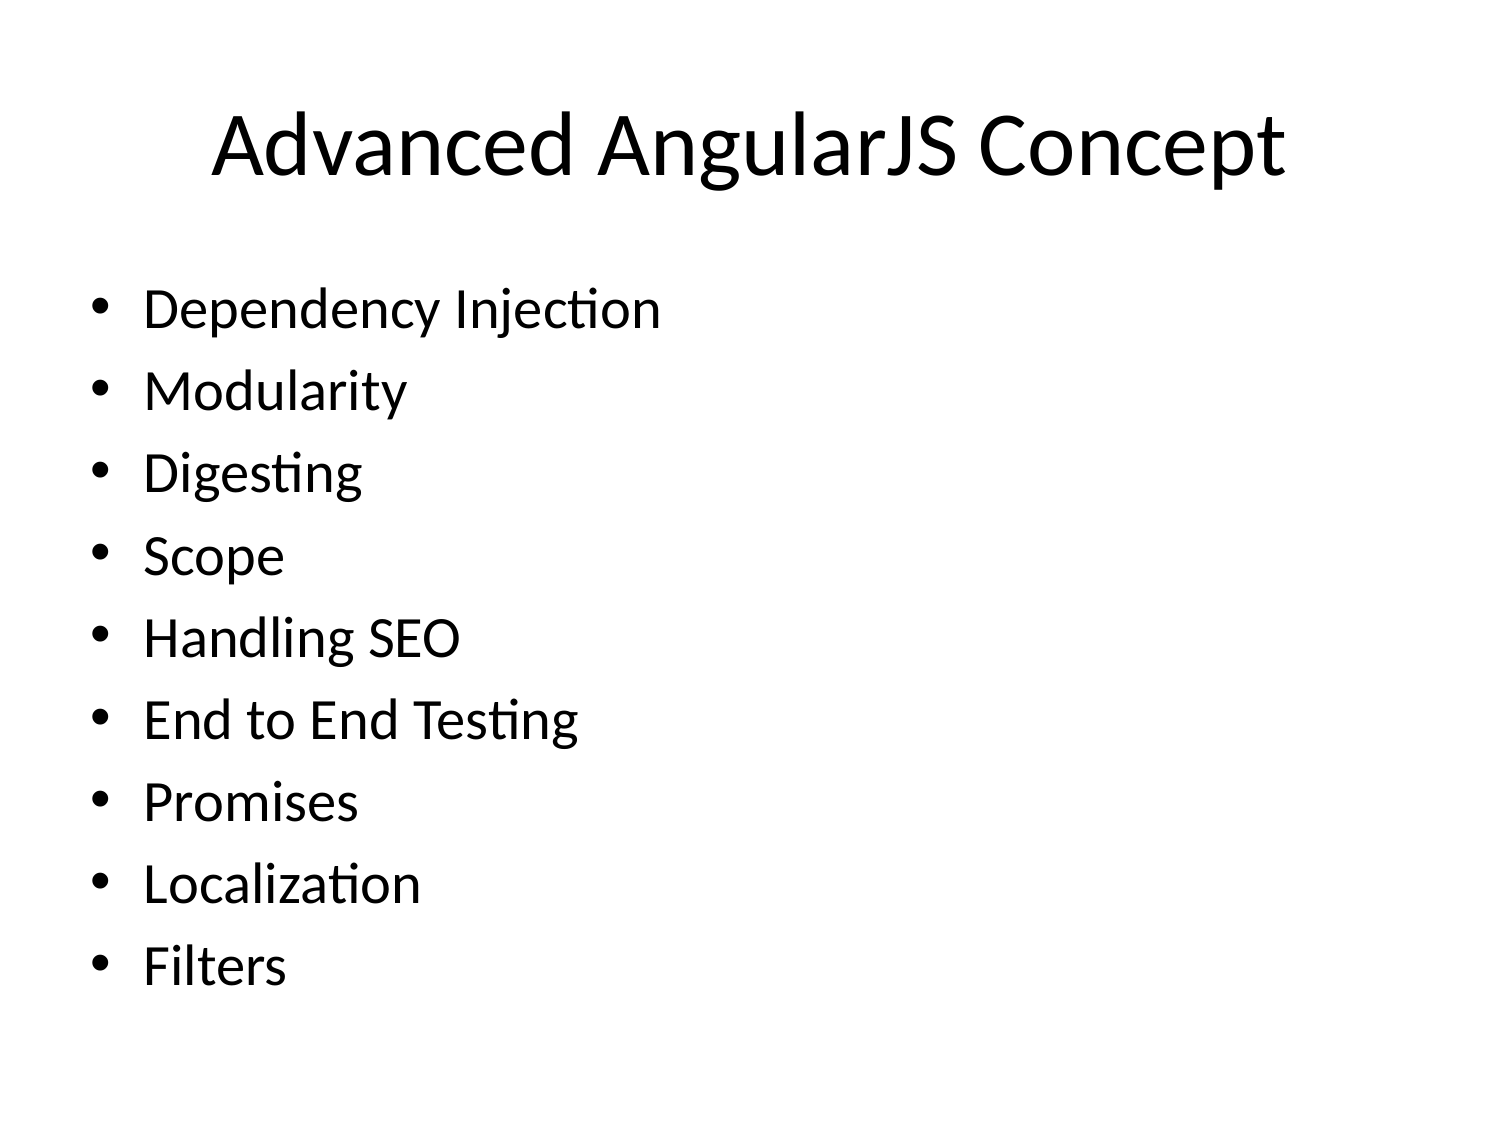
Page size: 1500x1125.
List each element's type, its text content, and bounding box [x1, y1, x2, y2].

list Dependency Injection Modularity Digesting Scope Handling SEO End to End Testing Promises Localization Filters [75, 262, 1425, 1005]
title Advanced AngularJS Concept [75, 45, 1425, 233]
